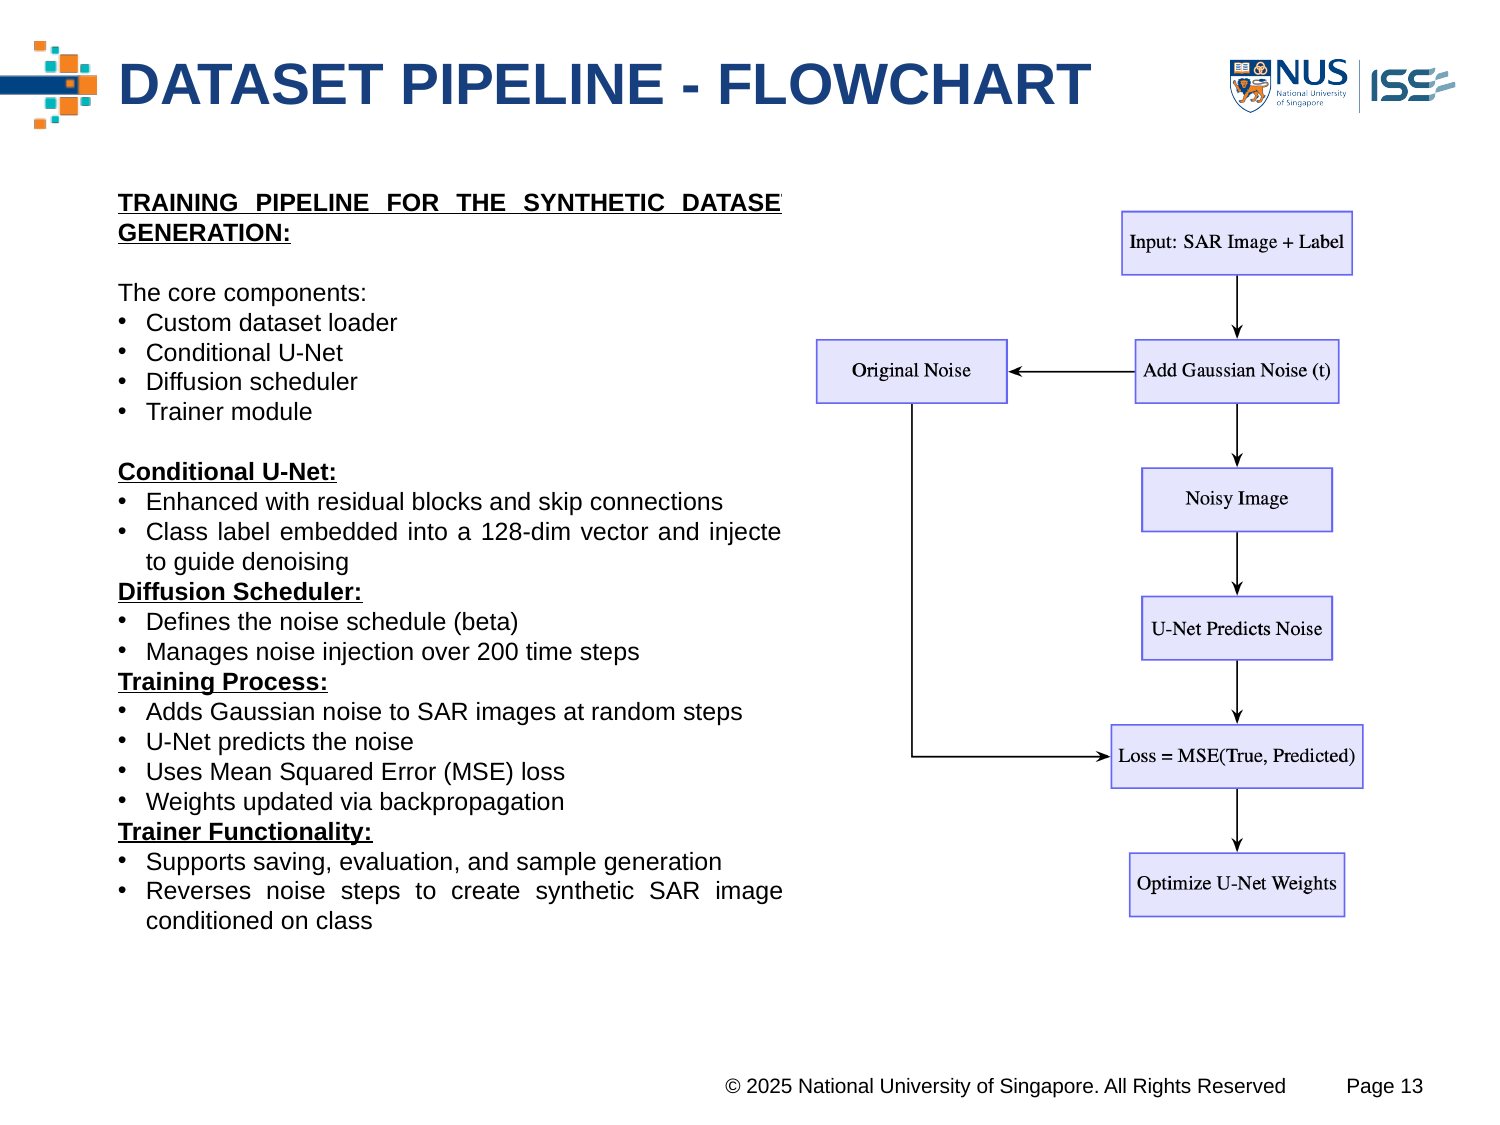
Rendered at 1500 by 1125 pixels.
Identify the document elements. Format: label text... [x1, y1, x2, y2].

picture [1192, 30, 1493, 142]
picture [782, 185, 1377, 939]
title DATASET PIPELINE - FLOWCHART [103, 41, 1186, 131]
picture [0, 41, 97, 131]
text_box TRAINING PIPELINE FOR THE SYNTHETIC DATASET GENERATION: The core components: Custom dataset loader Conditional U-Net Diffusion scheduler Trainer module Conditional U-Net: Enhanced with residual blocks and skip connections Class label embedded into a 128-dim vector and injected to guide denoising Diffusion Scheduler: Defines the noise schedule (beta) Manages noise injection over 200 time steps Training Process: Adds Gaussian noise to SAR images at random steps U-Net predicts the noise Uses Mean Squared Error (MSE) loss Weights updated via backpropagation Trainer Functionality: Supports saving, evaluation, and sample generation Reverses noise steps to create synthetic SAR images conditioned on class [103, 178, 813, 943]
